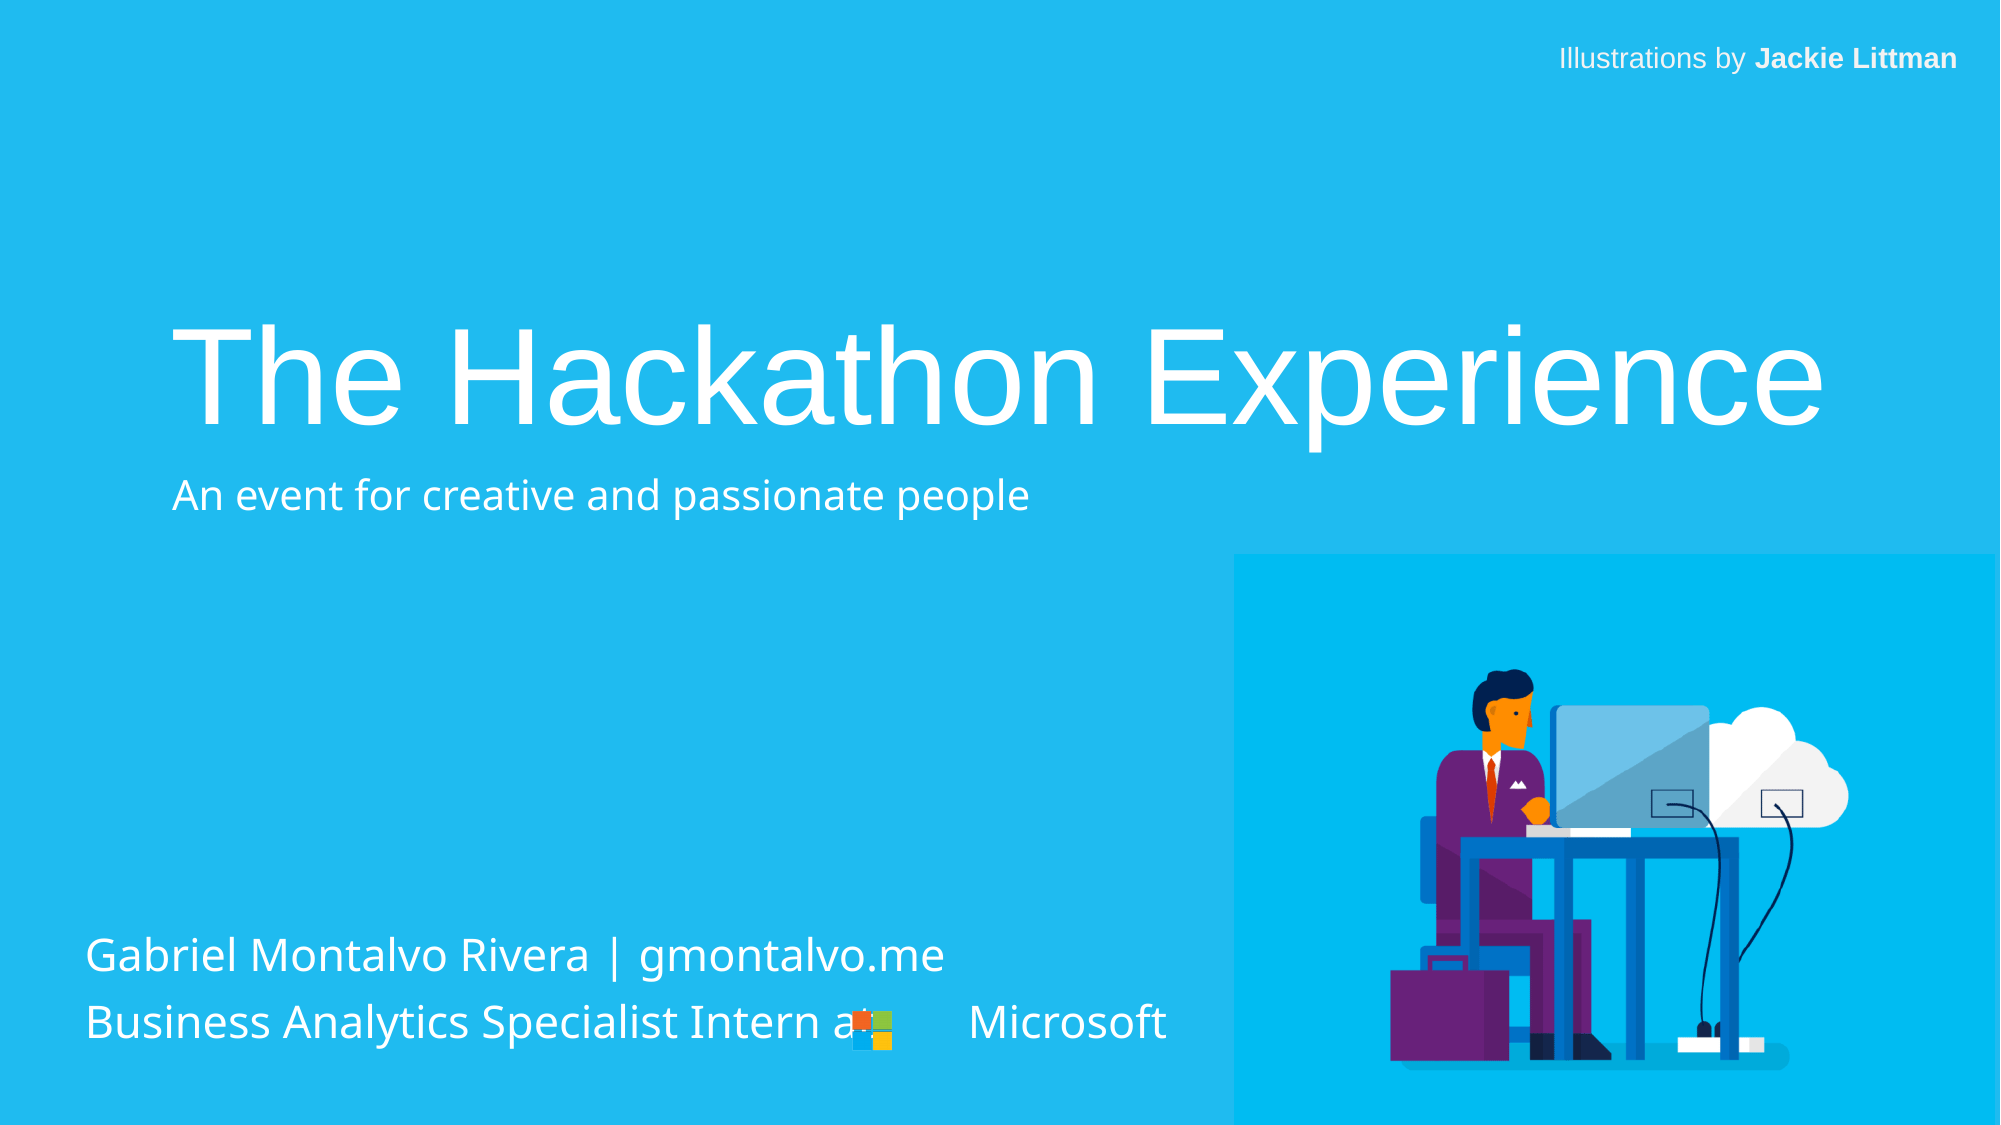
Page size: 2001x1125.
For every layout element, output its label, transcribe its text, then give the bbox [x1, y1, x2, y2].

picture [1391, 670, 1848, 1060]
title The Hackathon Experience [69, 320, 1929, 462]
text_box Illustrations by Jackie Littman [1543, 32, 1973, 82]
text_box An event for creative and passionate people [157, 461, 1046, 527]
subtitle Gabriel Montalvo Rivera | gmontalvo.me Business Analytics Specialist Intern at Microsoft [69, 924, 1223, 1089]
picture [841, 1000, 903, 1062]
